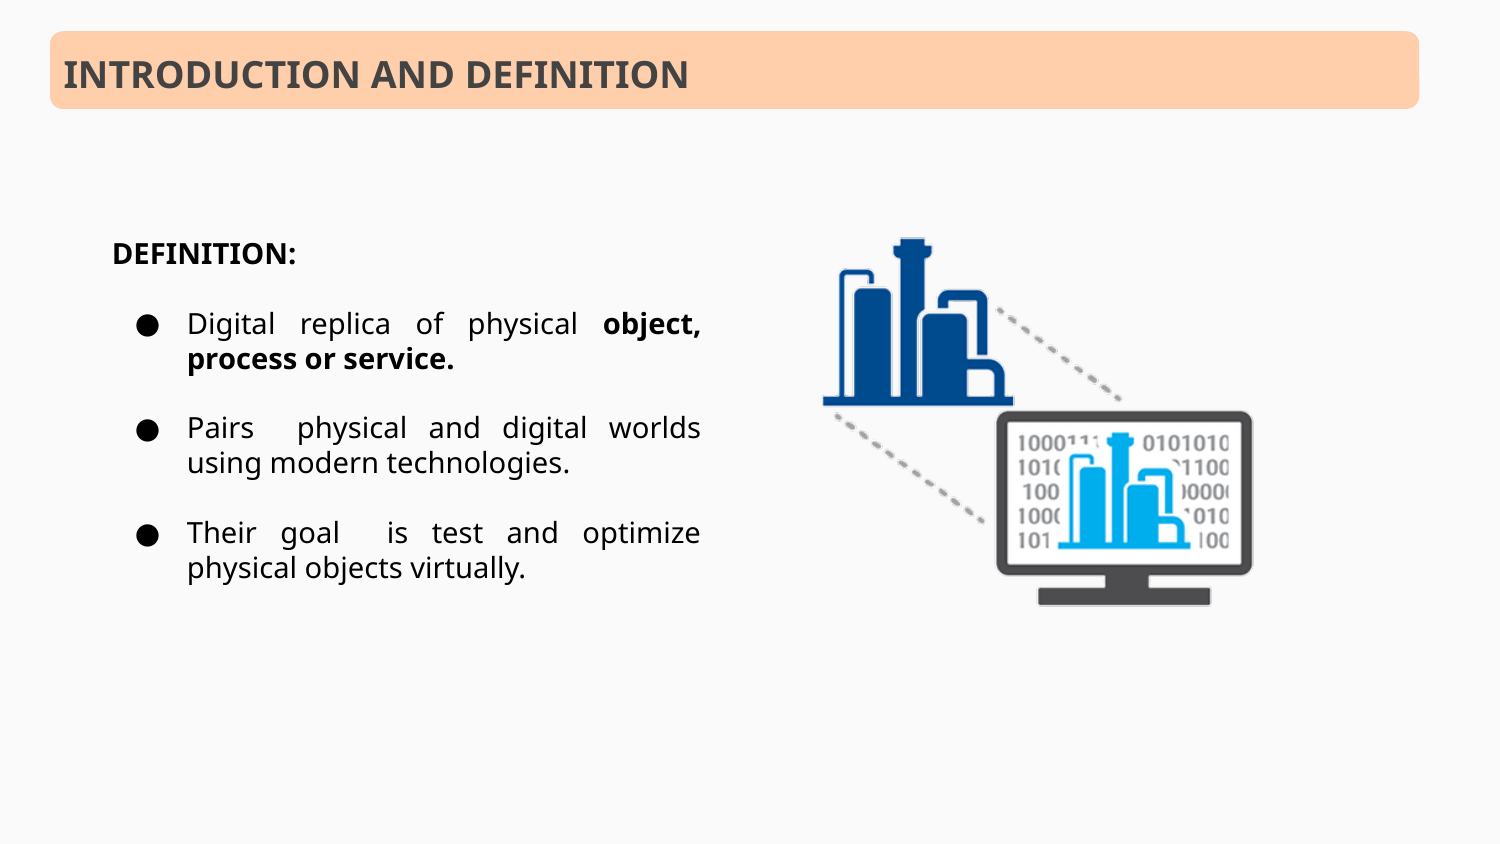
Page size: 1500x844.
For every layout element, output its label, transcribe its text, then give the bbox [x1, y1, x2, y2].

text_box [45, 30, 1424, 110]
picture [663, 213, 1404, 631]
text_box DEFINITION: Digital replica of physical object, process or service. Pairs physical and digital worlds using modern technologies. Their goal is test and optimize physical objects virtually. [96, 220, 658, 600]
